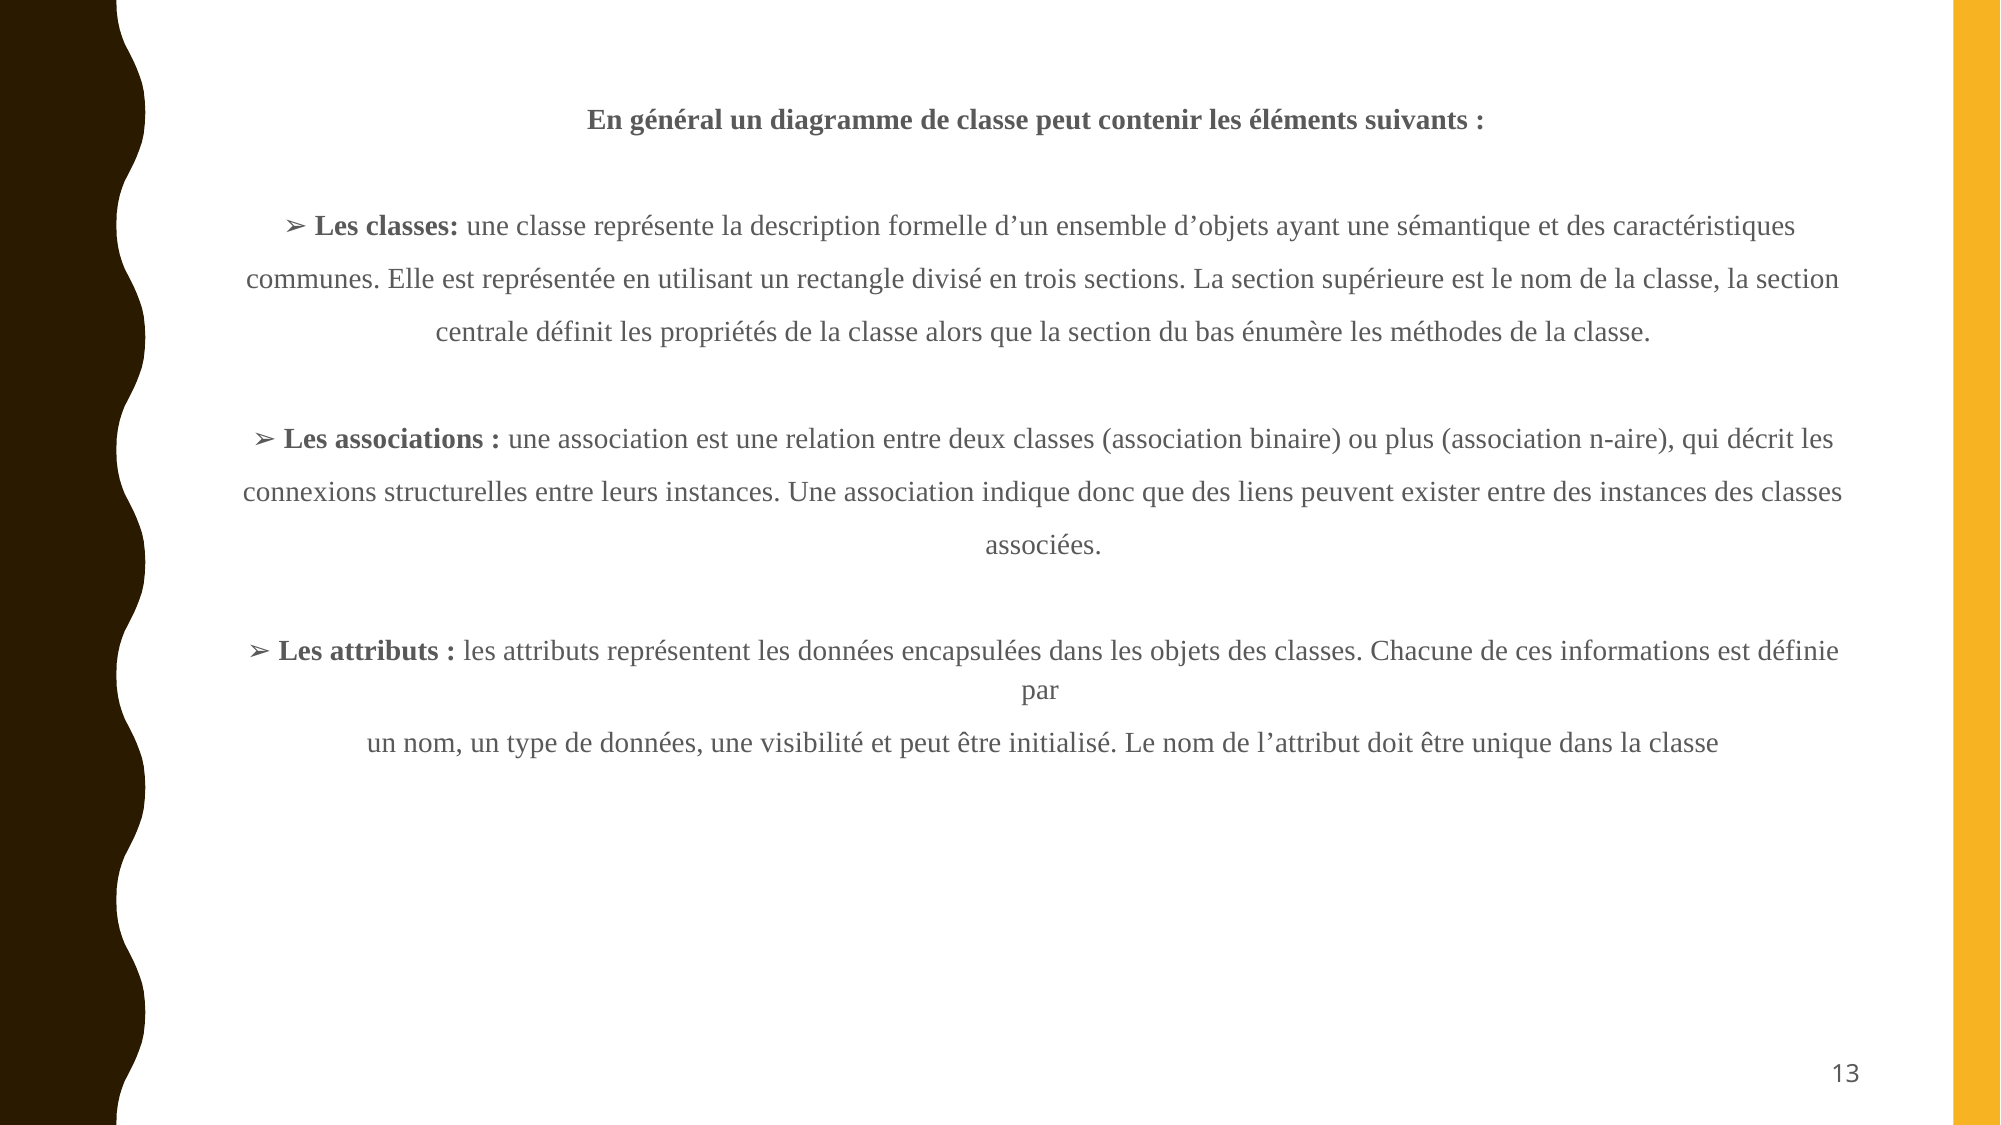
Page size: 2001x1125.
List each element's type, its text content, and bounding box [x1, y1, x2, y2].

list En général un diagramme de classe peut contenir les éléments suivants : ➢ Les classes: une classe représente la description formelle d’un ensemble d’objets ayant une sémantique et des caractéristiques communes. Elle est représentée en utilisant un rectangle divisé en trois sections. La section supérieure est le nom de la classe, la section centrale définit les propriétés de la classe alors que la section du bas énumère les méthodes de la classe. ➢ Les associations : une association est une relation entre deux classes (association binaire) ou plus (association n-aire), qui décrit les connexions structurelles entre leurs instances. Une association indique donc que des liens peuvent exister entre des instances des classes associées. ➢ Les attributs : les attributs représentent les données encapsulées dans les objets des classes. Chacune de ces informations est définie par un nom, un type de données, une visibilité et peut être initialisé. Le nom de l’attribut doit être unique dans la classe [205, 89, 1875, 1061]
slide_number 13 [1412, 1045, 1875, 1103]
